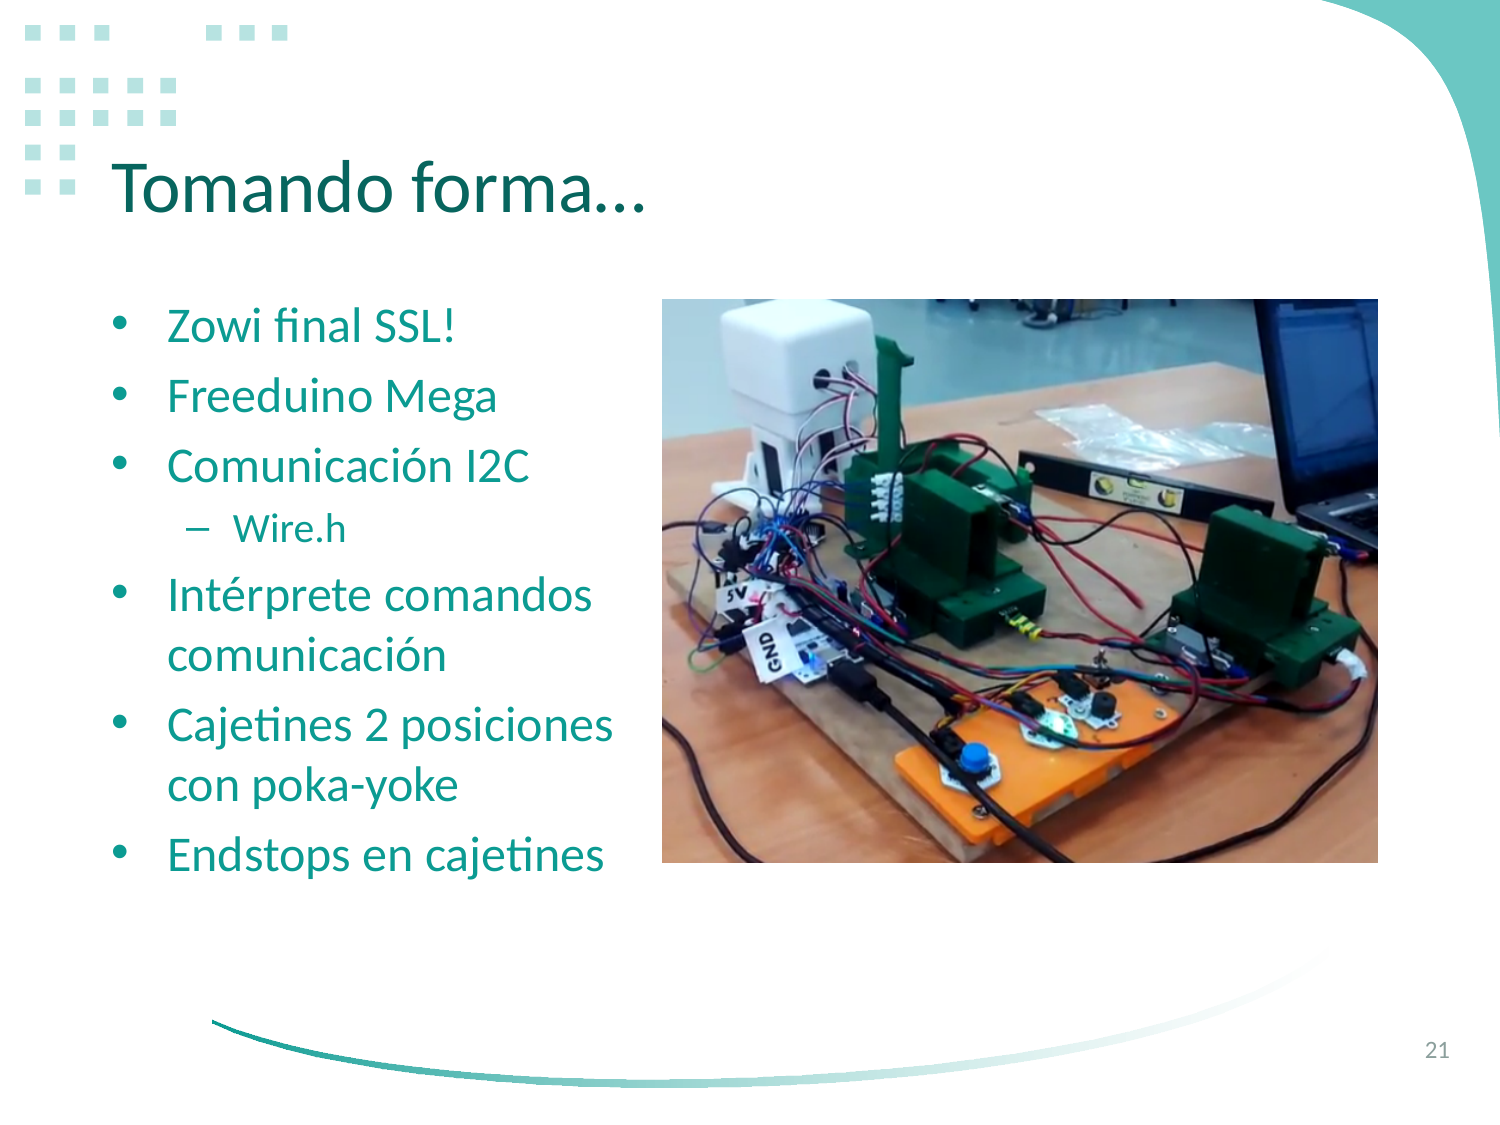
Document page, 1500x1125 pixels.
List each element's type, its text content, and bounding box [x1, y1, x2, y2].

picture [662, 299, 1379, 863]
slide_number 21 [1262, 1010, 1500, 1088]
list Zowi final SSL! Freeduino Mega Comunicación I2C Wire.h Intérprete comandos comunicación Cajetines 2 posiciones con poka-yoke Endstops en cajetines [95, 285, 638, 1000]
title Tomando forma… [95, 87, 1400, 277]
